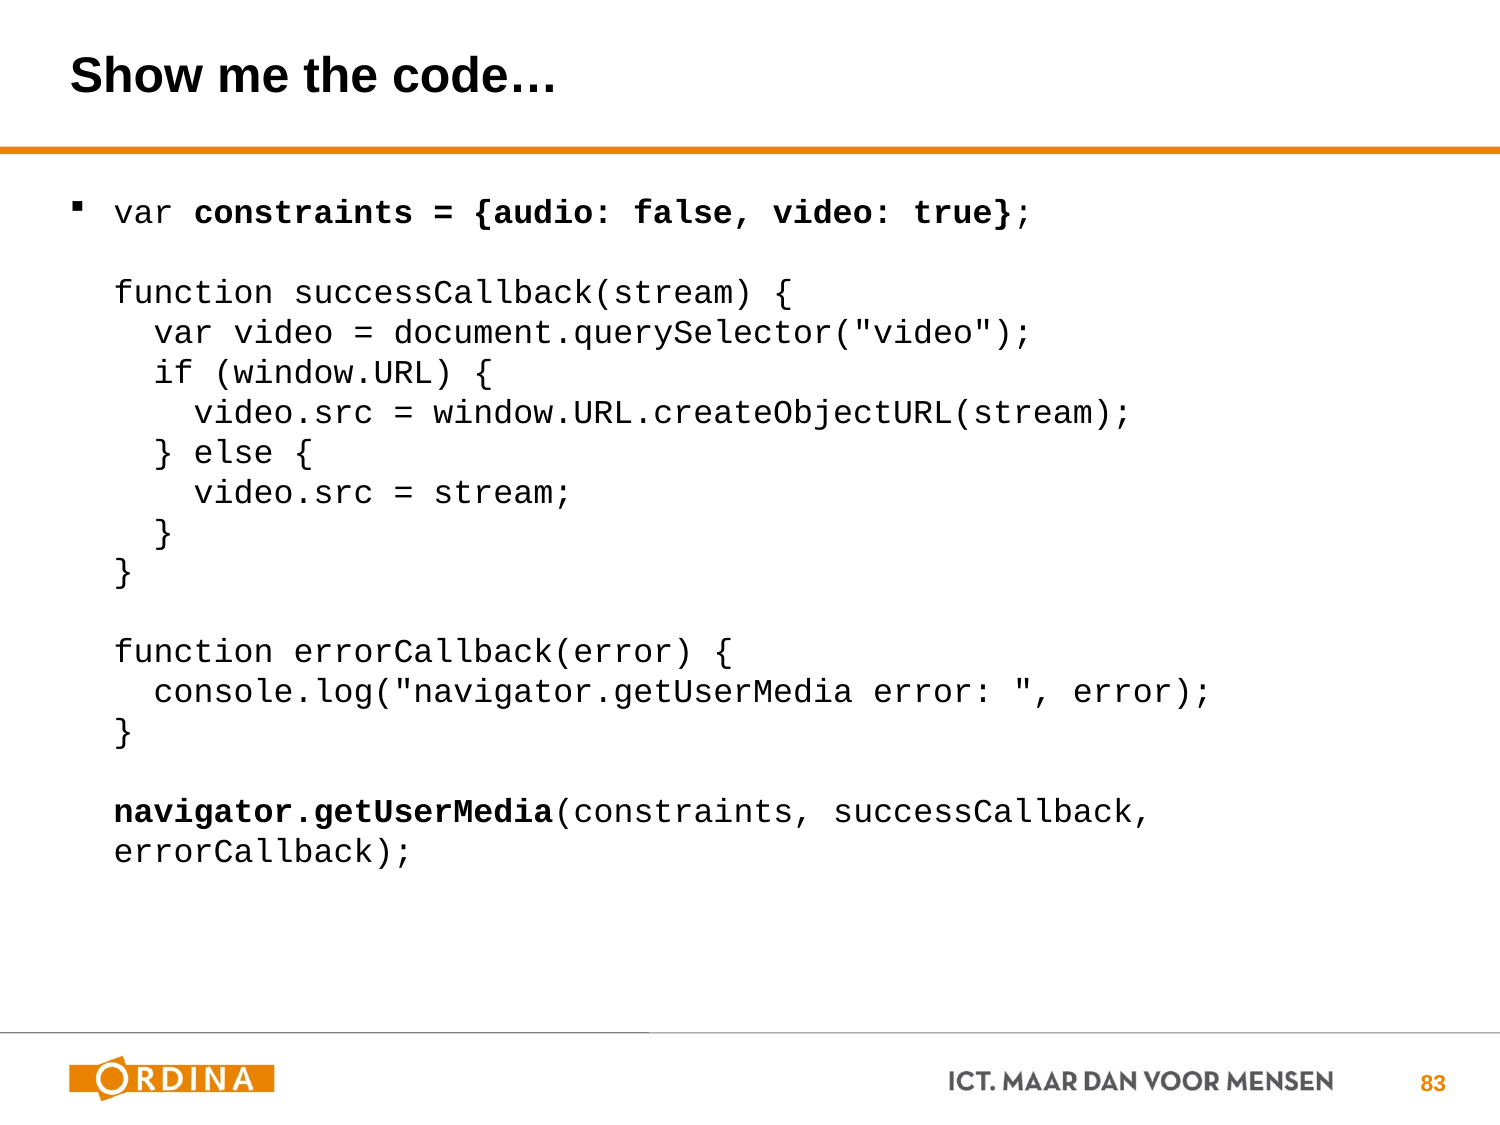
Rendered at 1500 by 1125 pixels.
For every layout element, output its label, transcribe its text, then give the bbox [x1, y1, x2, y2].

picture [64, 1051, 279, 1105]
list var constraints = {audio: false, video: true}; function successCallback(stream) { var video = document.querySelector("video"); if (window.URL) { video.src = window.URL.createObjectURL(stream); } else { video.src = stream; } } function errorCallback(error) { console.log("navigator.getUserMedia error: ", error); } navigator.getUserMedia(constraints, successCallback, errorCallback); [54, 182, 1462, 1003]
picture [941, 1061, 1340, 1100]
title Show me the code… [54, 0, 1397, 147]
slide_number 83 [1354, 1060, 1462, 1112]
